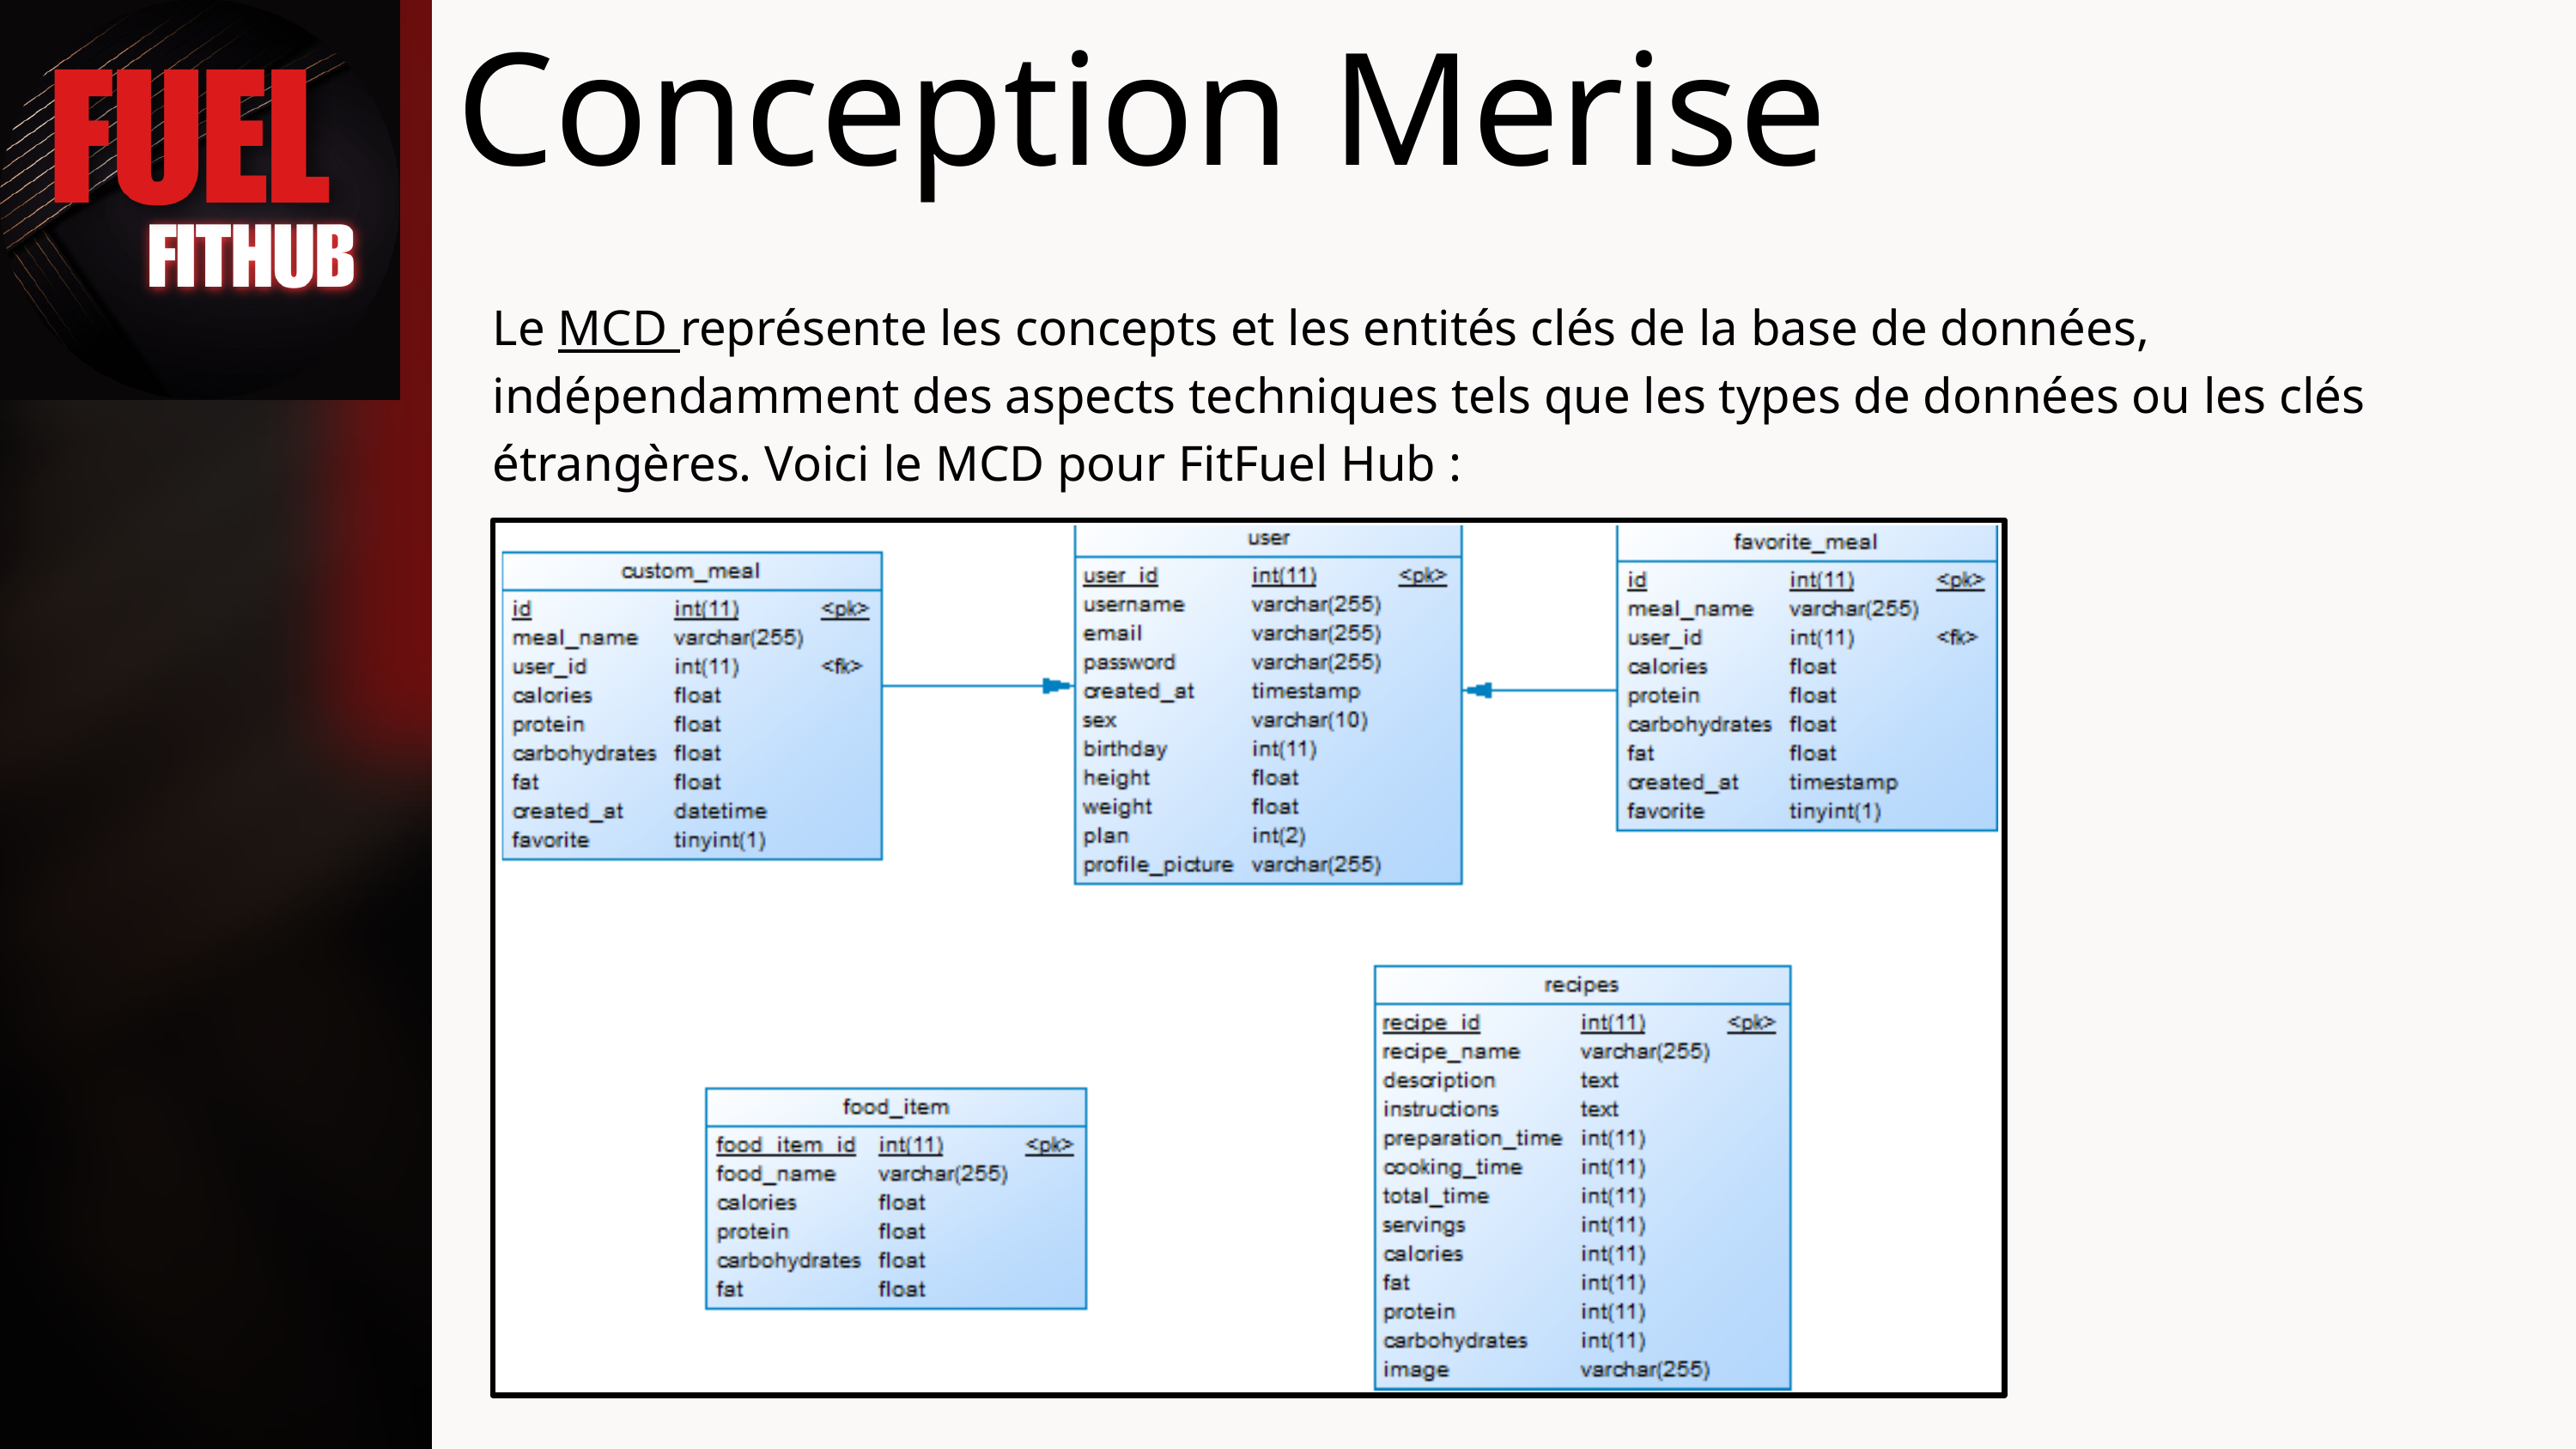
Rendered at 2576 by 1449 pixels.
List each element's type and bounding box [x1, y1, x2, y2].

text_box [0, 0, 428, 1449]
text_box [492, 519, 2005, 1396]
text_box [0, 0, 401, 401]
text_box [431, 0, 2576, 1449]
